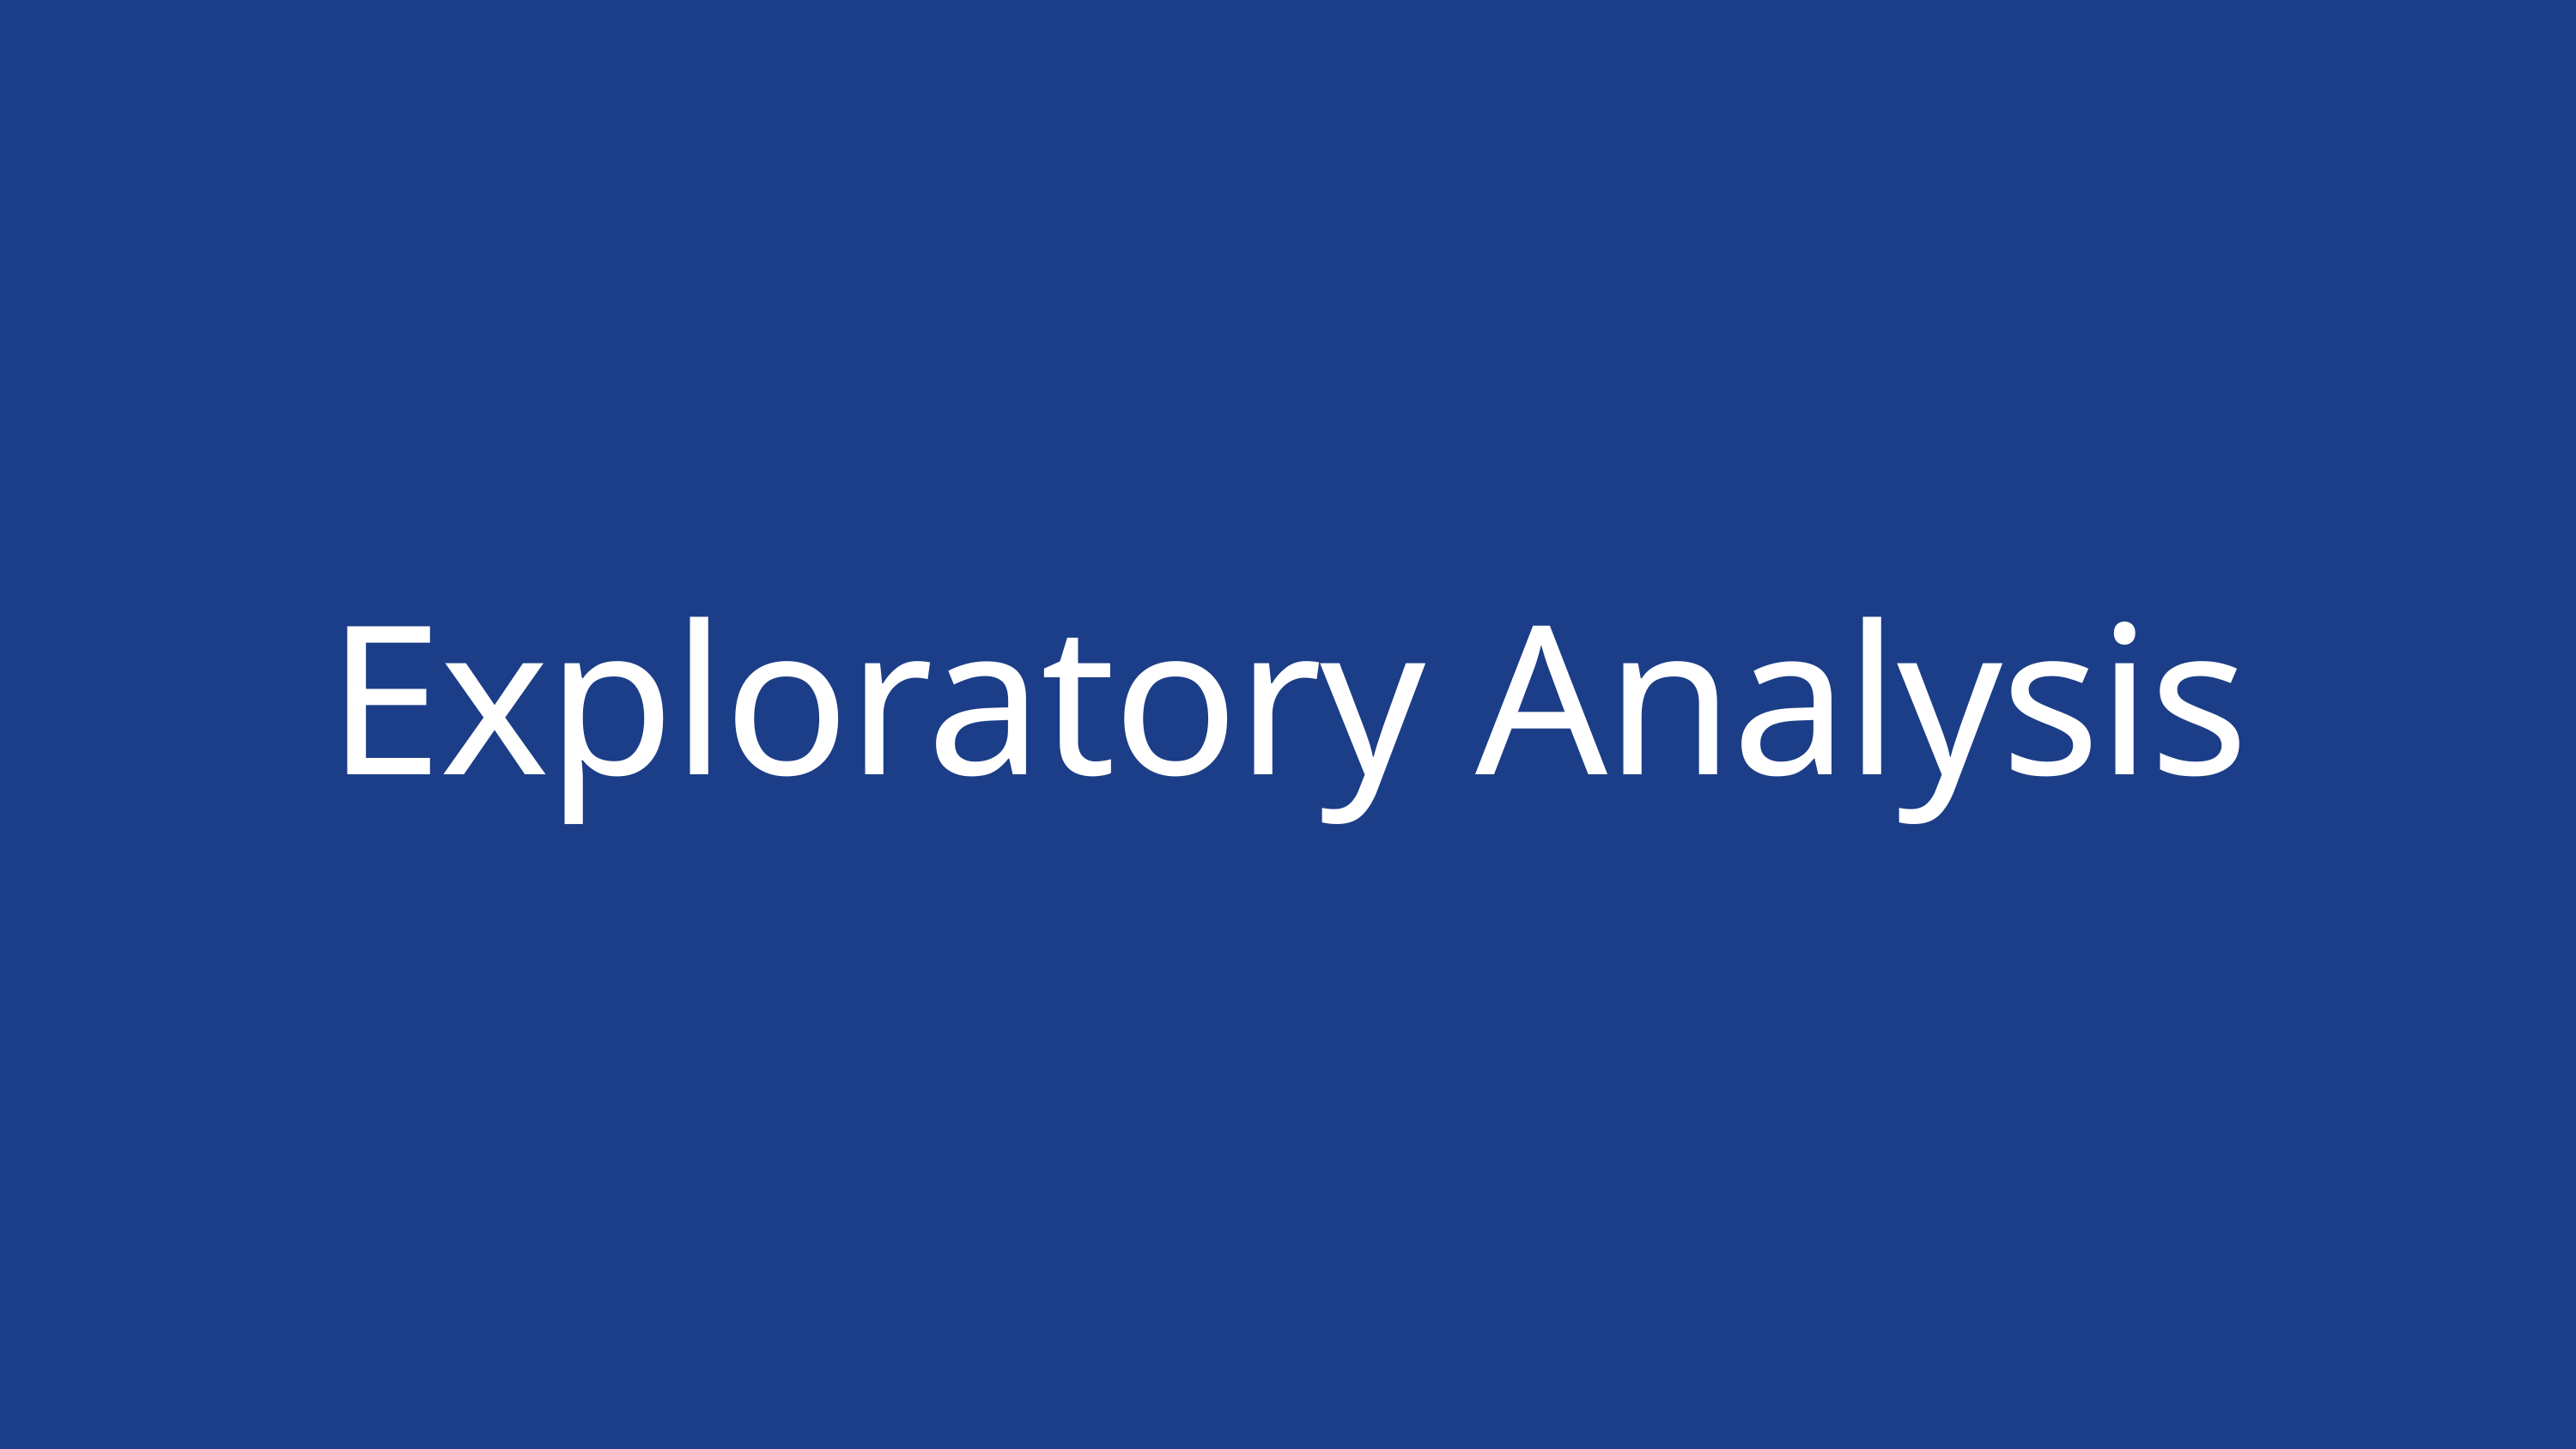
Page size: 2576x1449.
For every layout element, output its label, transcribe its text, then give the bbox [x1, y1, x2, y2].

text_box Exploratory Analysis [0, 588, 2576, 816]
